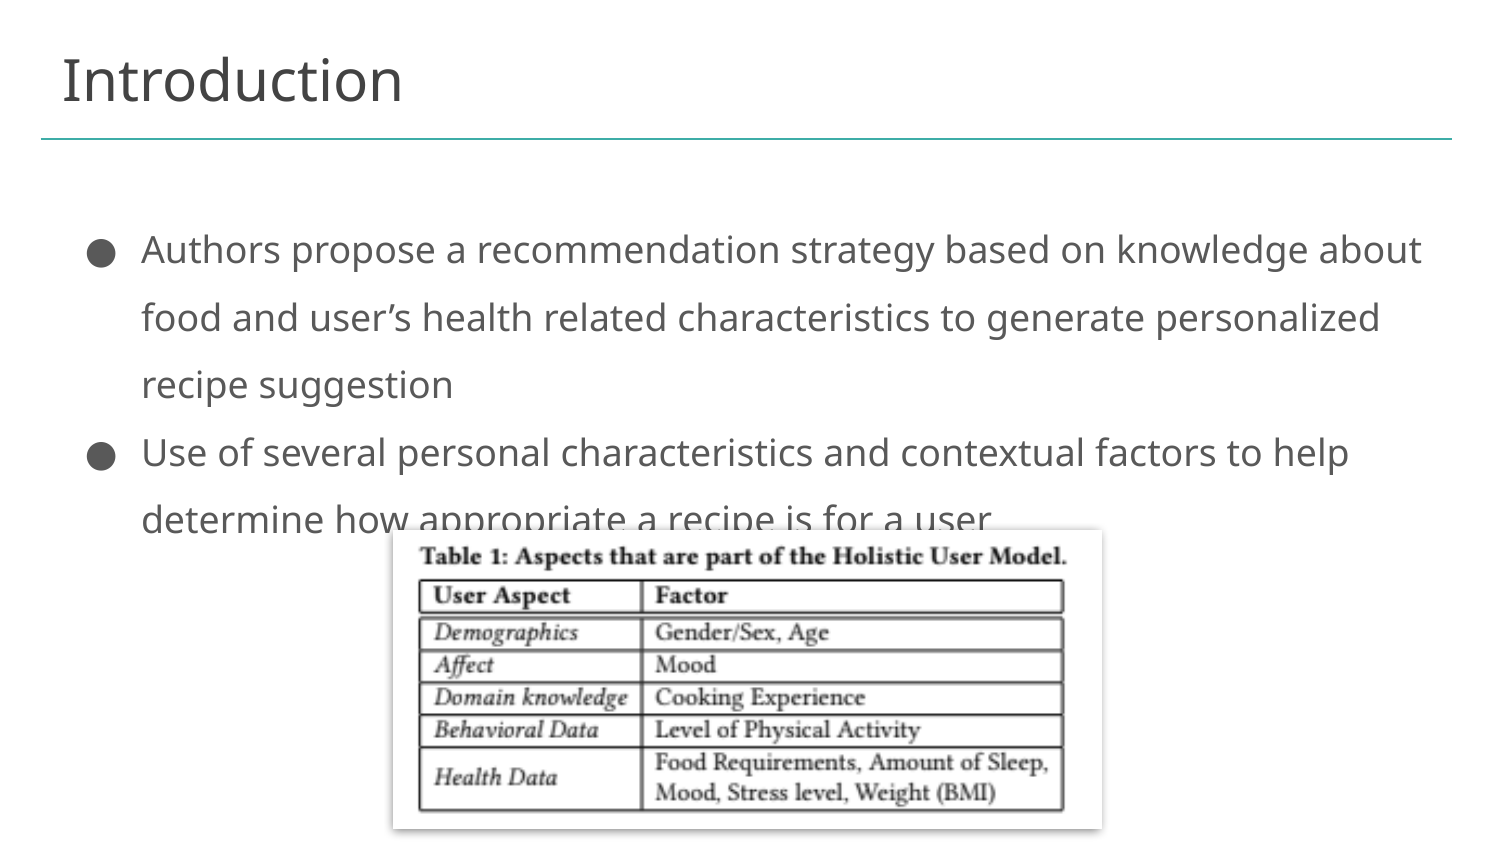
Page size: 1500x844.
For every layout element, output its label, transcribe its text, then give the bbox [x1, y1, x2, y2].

title Introduction [47, 27, 1446, 122]
list Authors propose a recommendation strategy based on knowledge about food and user’s health related characteristics to generate personalized recipe suggestion Use of several personal characteristics and contextual factors to help determine how appropriate a recipe is for a user [51, 189, 1449, 750]
picture [393, 529, 1102, 830]
